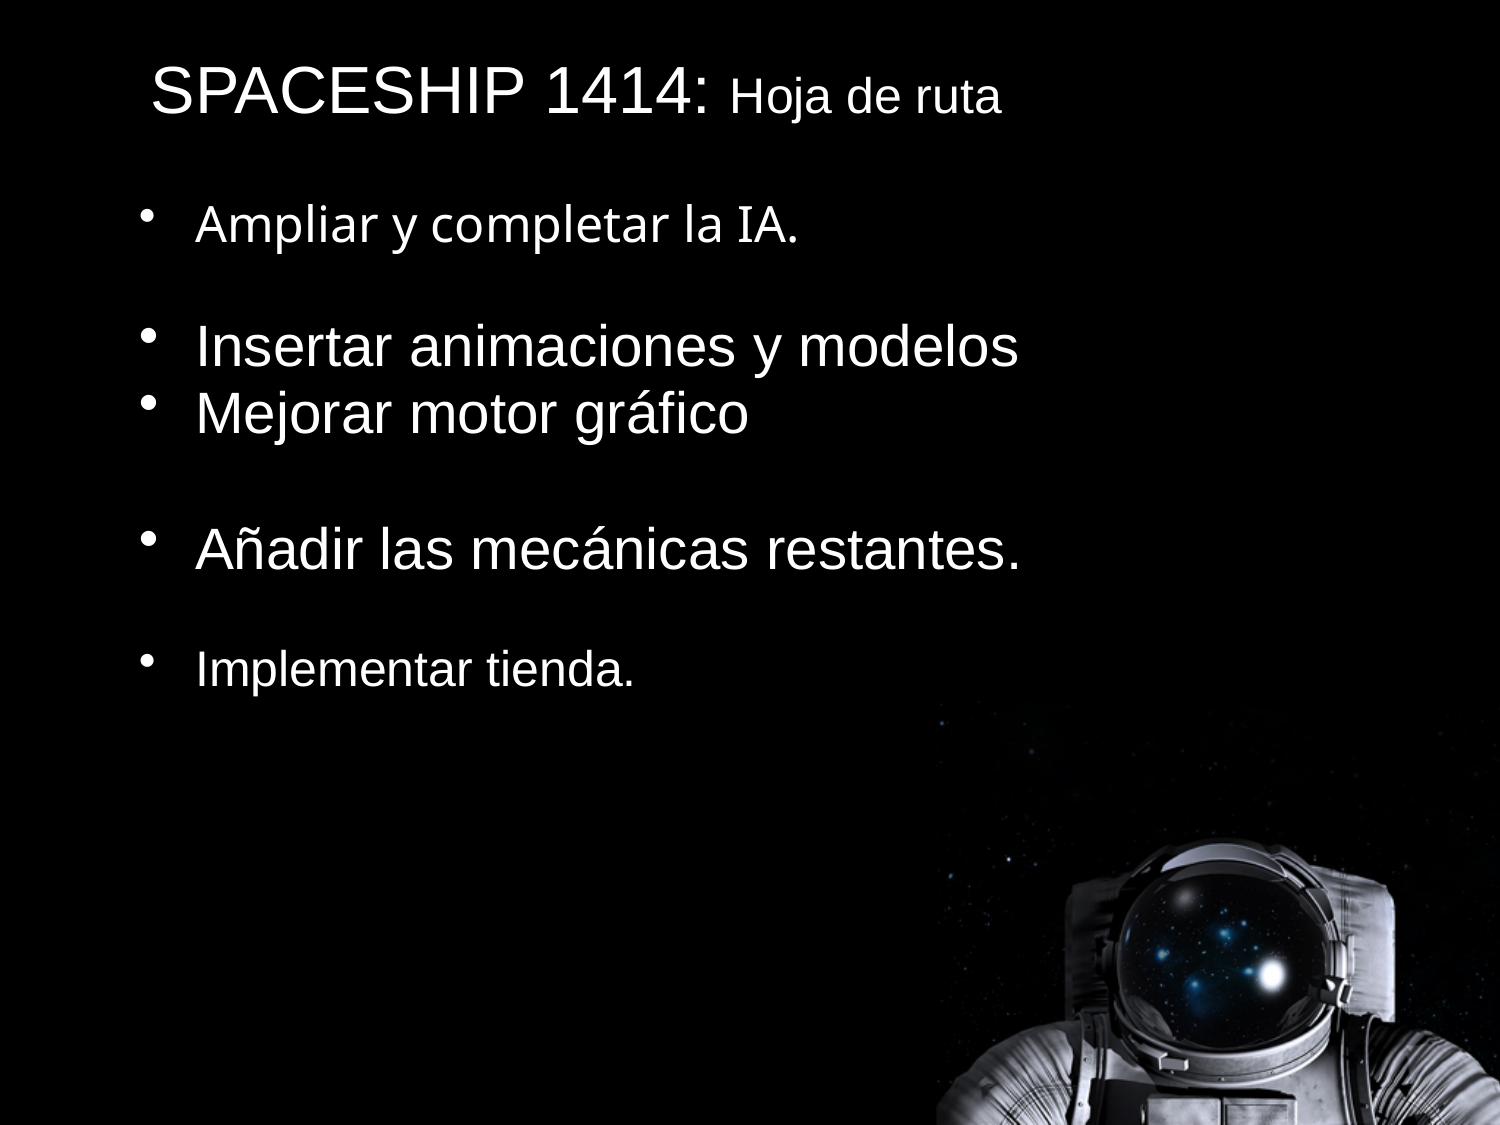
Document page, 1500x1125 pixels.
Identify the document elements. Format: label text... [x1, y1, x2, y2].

list Ampliar y completar la IA. Insertar animaciones y modelos Mejorar motor gráfico Añadir las mecánicas restantes. Implementar tienda. [123, 196, 1388, 811]
picture [0, 0, 1500, 1125]
title SPACESHIP 1414: Hoja de ruta [135, 35, 1282, 138]
